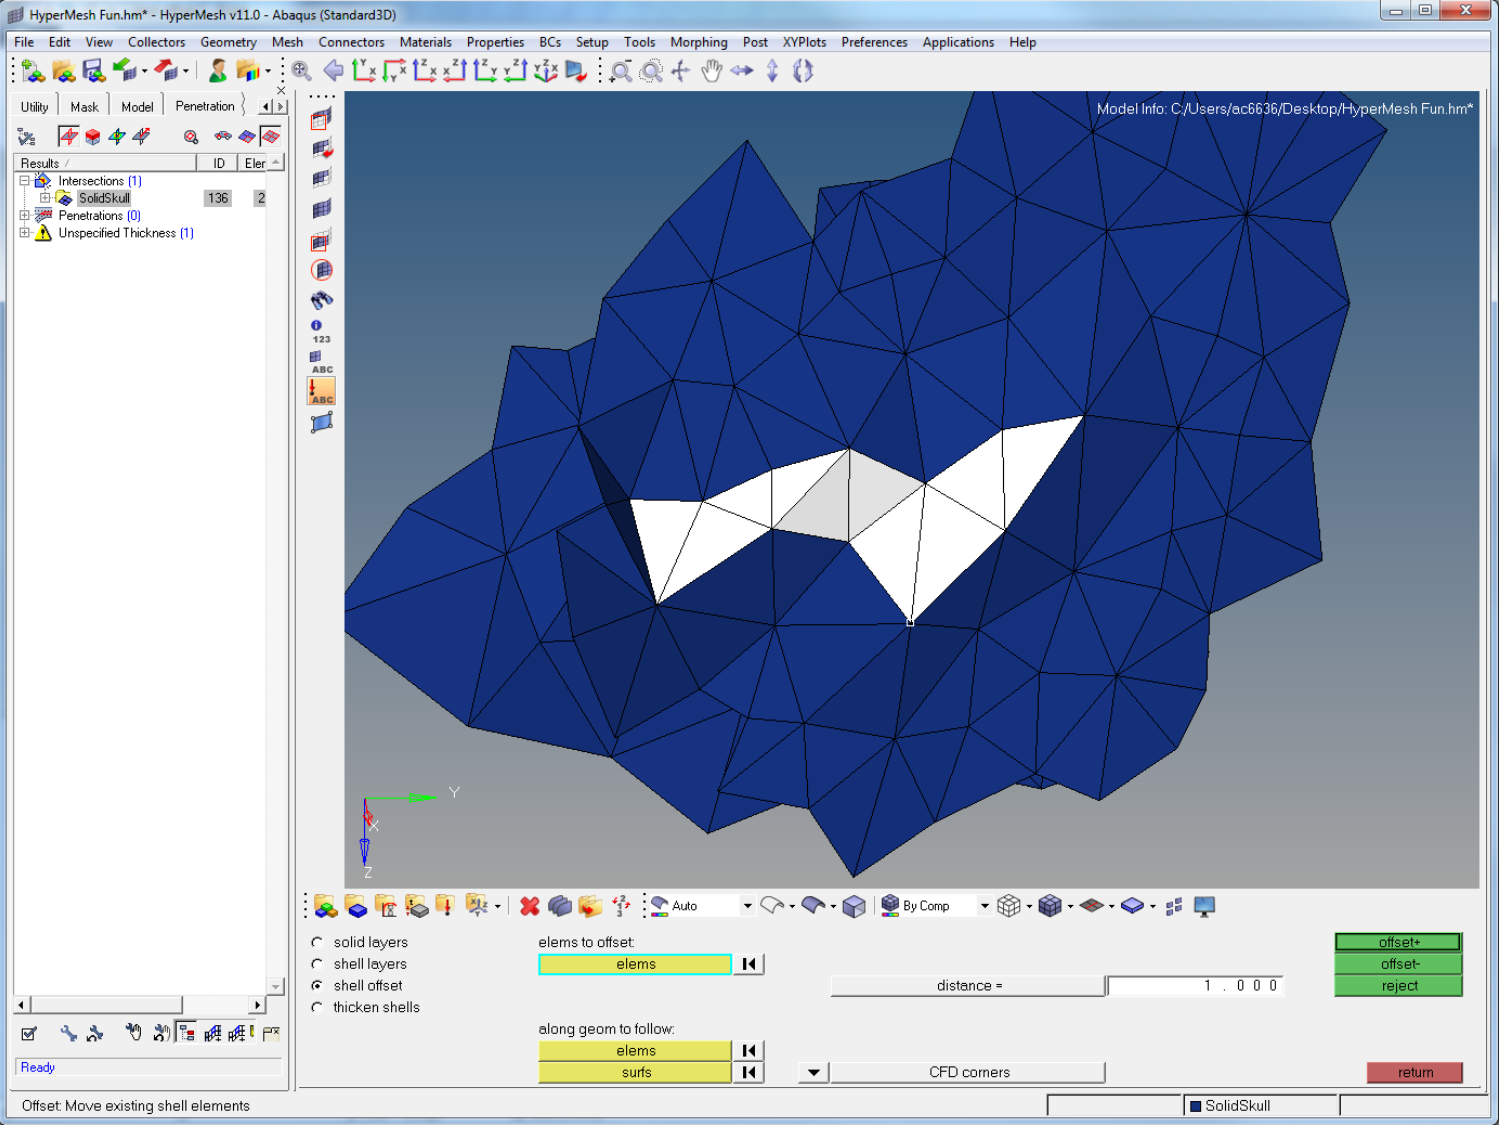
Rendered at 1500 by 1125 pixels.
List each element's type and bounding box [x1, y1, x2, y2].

list [0, 0, 1499, 1125]
